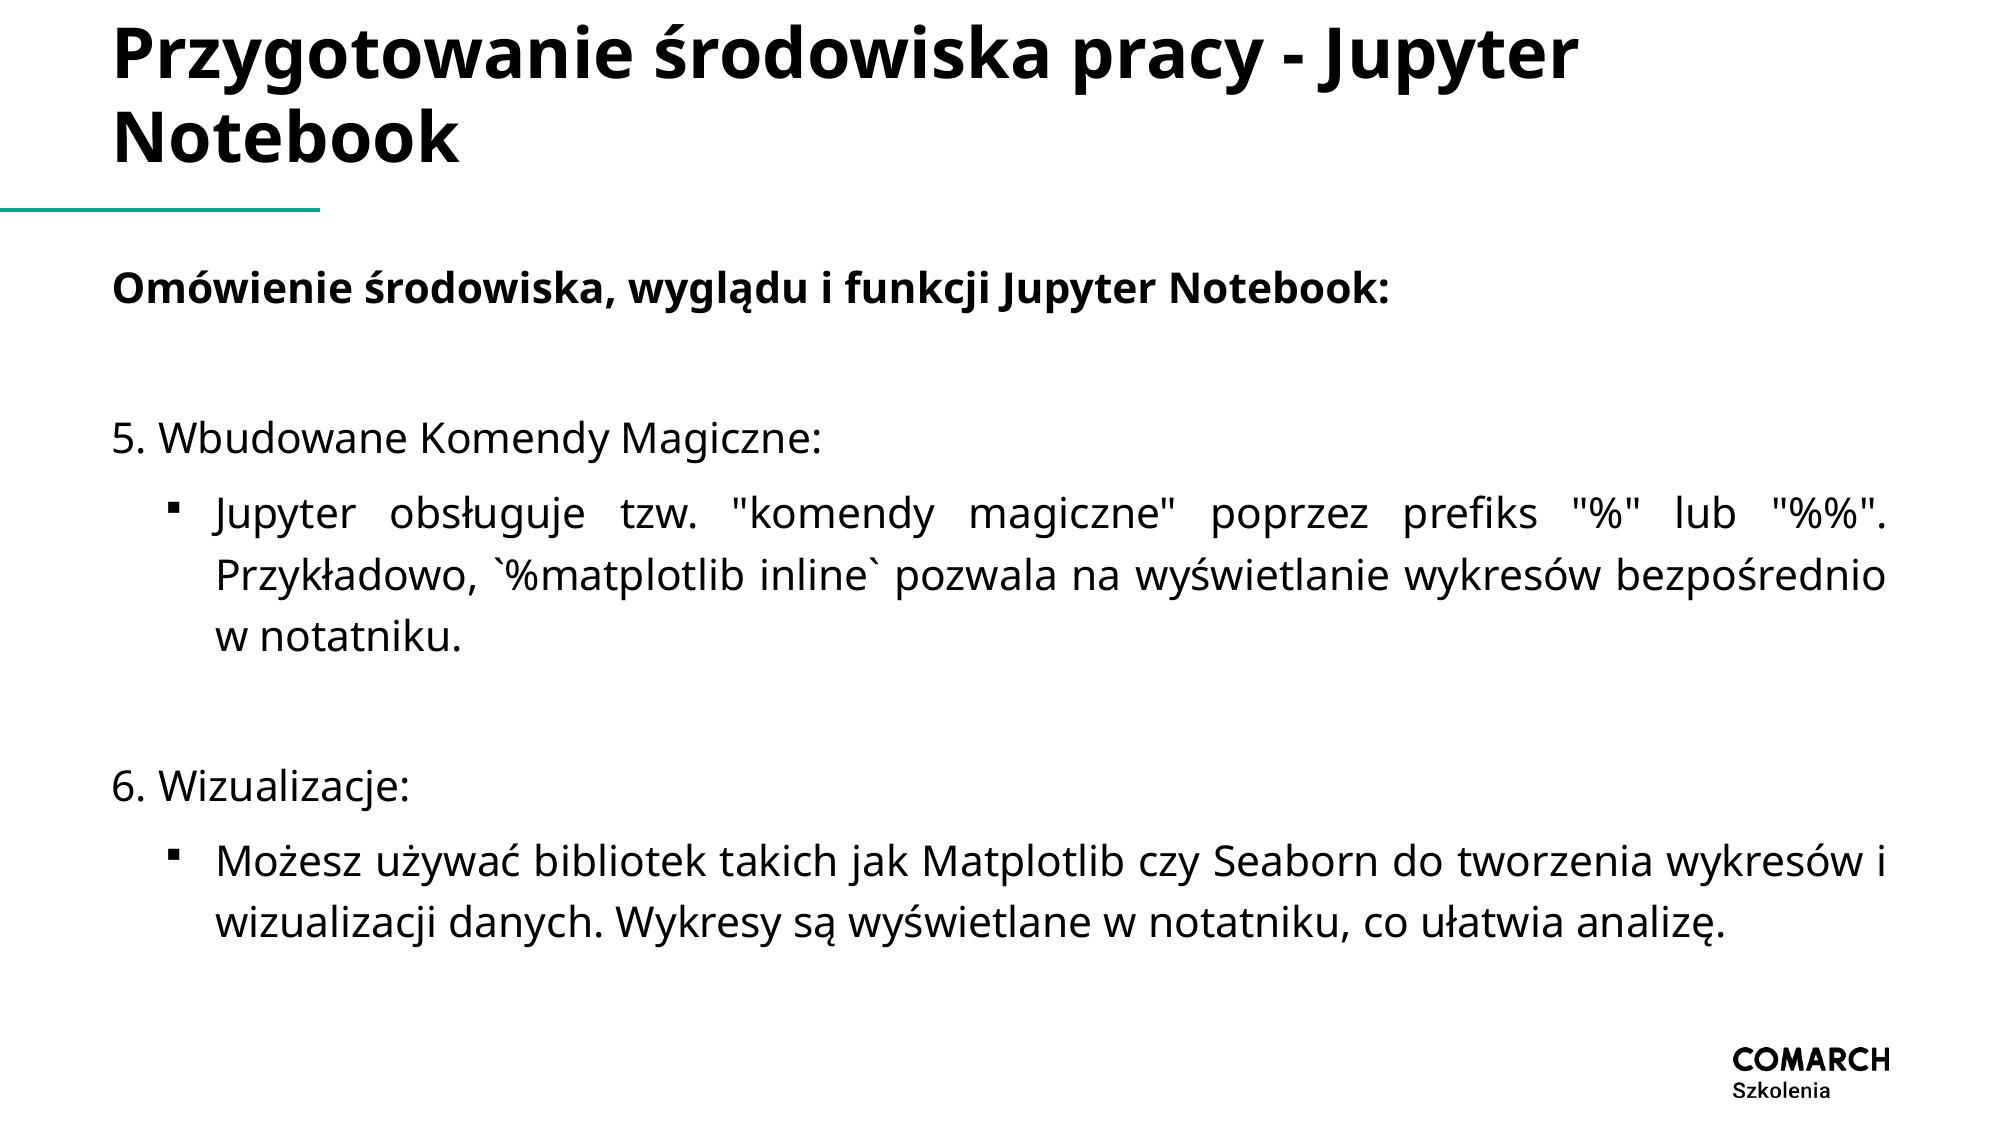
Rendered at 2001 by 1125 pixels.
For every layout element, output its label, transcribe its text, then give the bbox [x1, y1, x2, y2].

list Omówienie środowiska, wyglądu i funkcji Jupyter Notebook: 5. Wbudowane Komendy Magiczne: Jupyter obsługuje tzw. "komendy magiczne" poprzez prefiks "%" lub "%%". Przykładowo, `%matplotlib inline` pozwala na wyświetlanie wykresów bezpośrednio w notatniku. 6. Wizualizacje: Możesz używać bibliotek takich jak Matplotlib czy Seaborn do tworzenia wykresów i wizualizacji danych. Wykresy są wyświetlane w notatniku, co ułatwia analizę. [111, 243, 1889, 1000]
picture [1733, 1047, 1889, 1098]
title Przygotowanie środowiska pracy - Jupyter Notebook [111, 0, 1889, 185]
